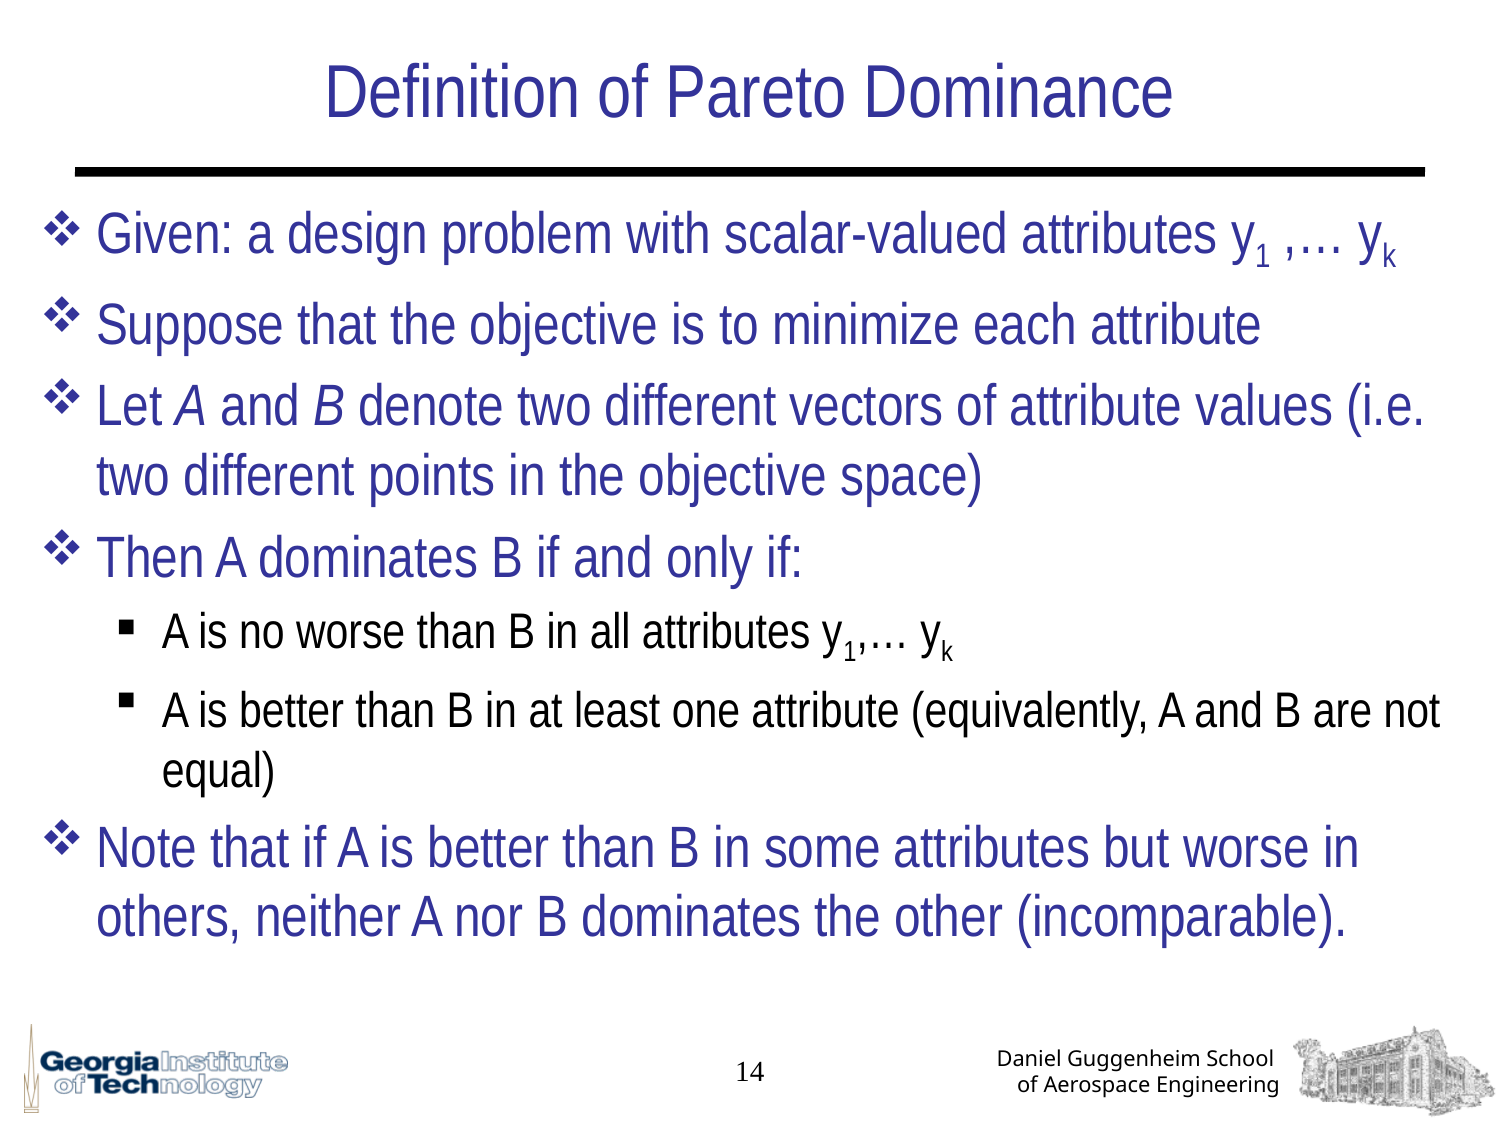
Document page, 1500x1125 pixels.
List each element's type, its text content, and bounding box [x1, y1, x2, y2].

list Given: a design problem with scalar-valued attributes y1 ,… yk Suppose that the objective is to minimize each attribute Let A and B denote two different vectors of attribute values (i.e. two different points in the objective space) Then A dominates B if and only if: A is no worse than B in all attributes y1,… yk A is better than B in at least one attribute (equivalently, A and B are not equal) Note that if A is better than B in some attributes but worse in others, neither A nor B dominates the other (incomparable). [24, 187, 1484, 1001]
picture [1287, 1021, 1499, 1121]
title Definition of Pareto Dominance [24, 12, 1476, 163]
picture [24, 1024, 288, 1113]
